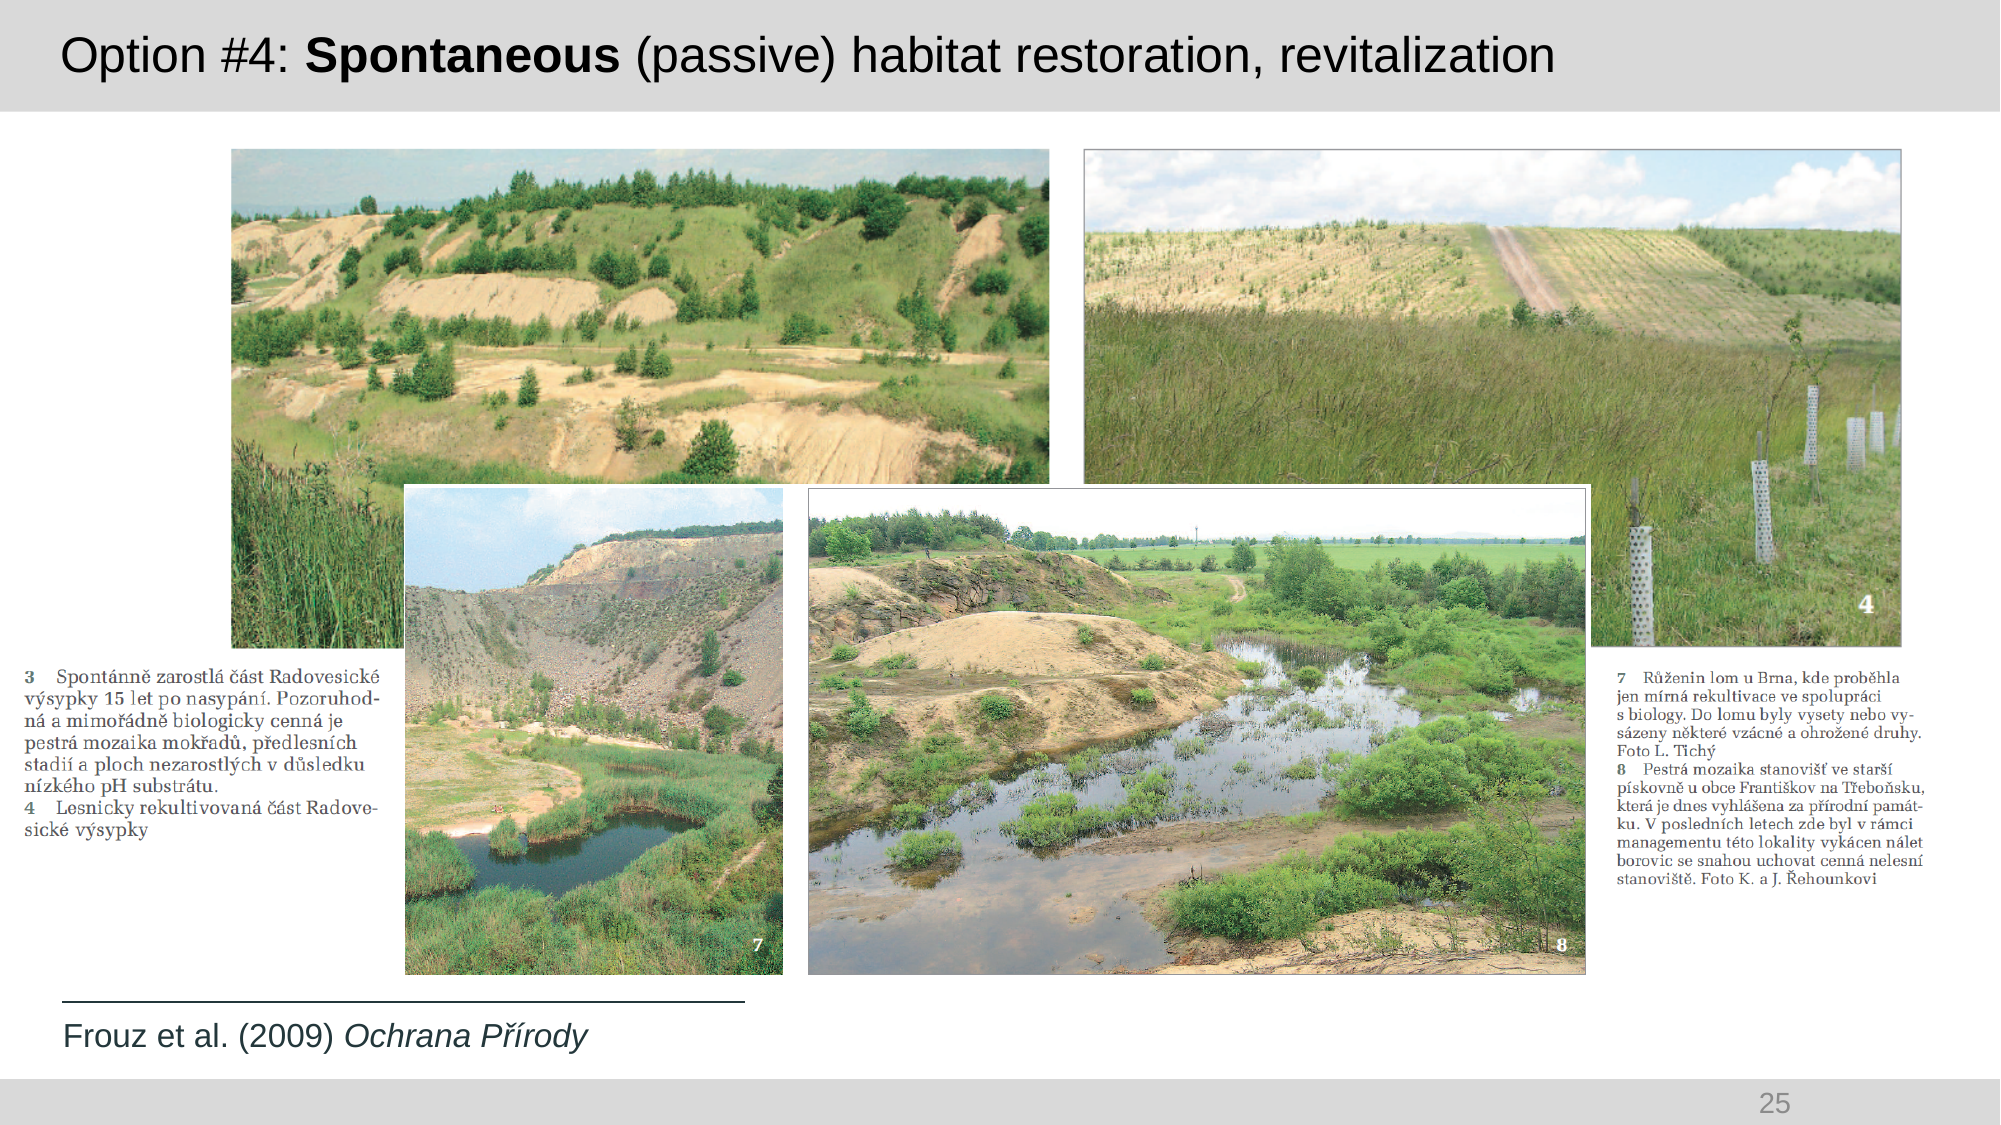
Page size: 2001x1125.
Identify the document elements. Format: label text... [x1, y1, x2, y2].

picture [1612, 669, 1928, 893]
text_box Frouz et al. (2009) Ochrana Přírody [48, 1006, 1871, 1062]
footer [0, 1079, 1550, 1125]
slide_number 25 [1550, 1079, 2000, 1125]
picture [17, 144, 1910, 981]
title Option #4: Spontaneous (passive) habitat restoration, revitalization [0, 0, 2000, 112]
